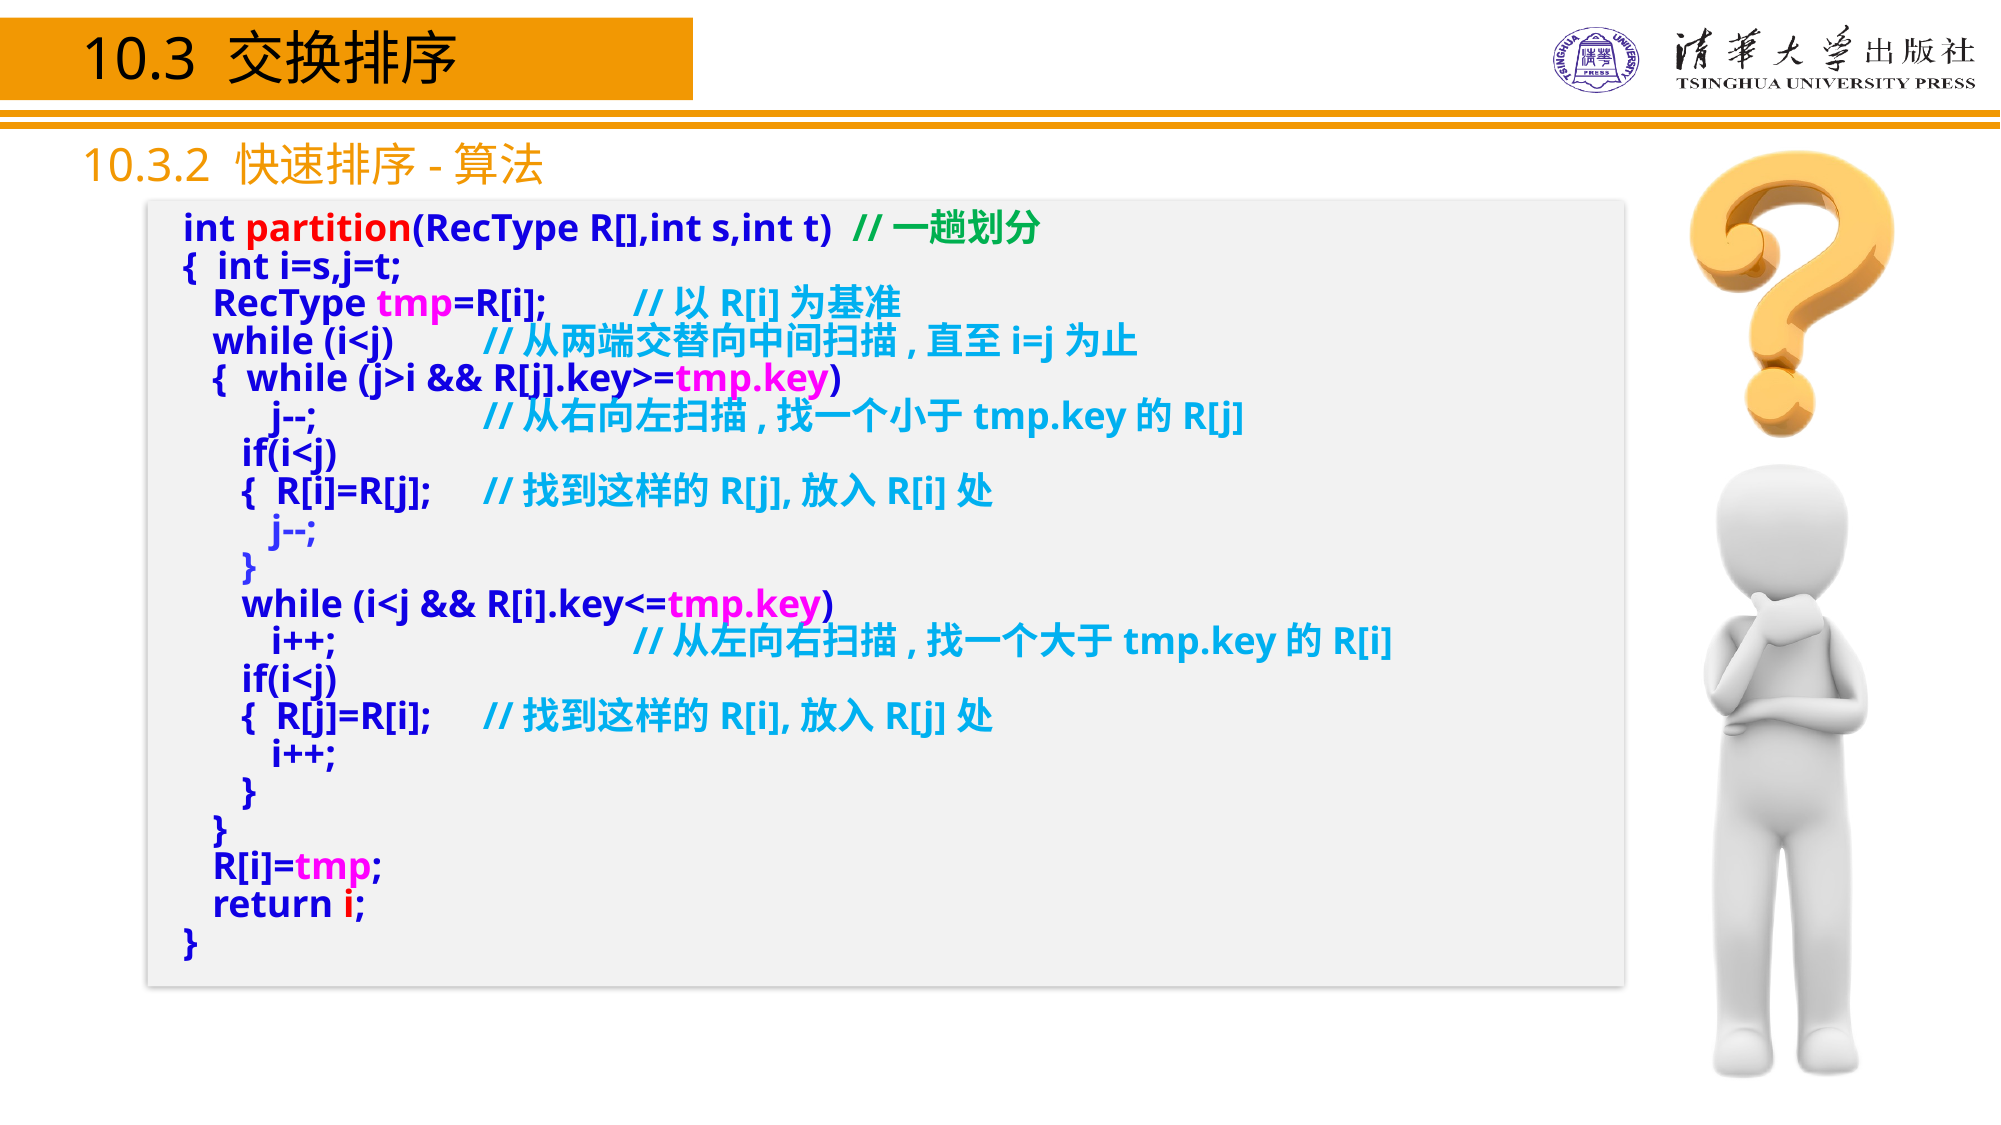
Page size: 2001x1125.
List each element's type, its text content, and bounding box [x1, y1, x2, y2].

picture [1247, 0, 2001, 1125]
text_box 10.3.2 快速排序-算法 [66, 139, 658, 199]
text_box int partition(RecType R[],int s,int t) //一趟划分 { int i=s,j=t; RecType tmp=R[i]; //以R[i]为基准 while (i<j) //从两端交替向中间扫描,直至i=j为止 { while (j>i && R[j].key>=tmp.key) j--; //从右向左扫描,找一个小于tmp.key的R[j] if(i<j) { R[i]=R[j]; //找到这样的R[j],放入R[i]处 j--; } while (i<j && R[i].key<=tmp.key) i++; //从左向右扫描,找一个大于tmp.key的R[i] if(i<j) { R[j]=R[i]; //找到这样的R[i],放入R[j]处 i++; } } R[i]=tmp; return i; } [147, 200, 1242, 987]
text_box 10.3 交换排序 [66, 27, 638, 99]
